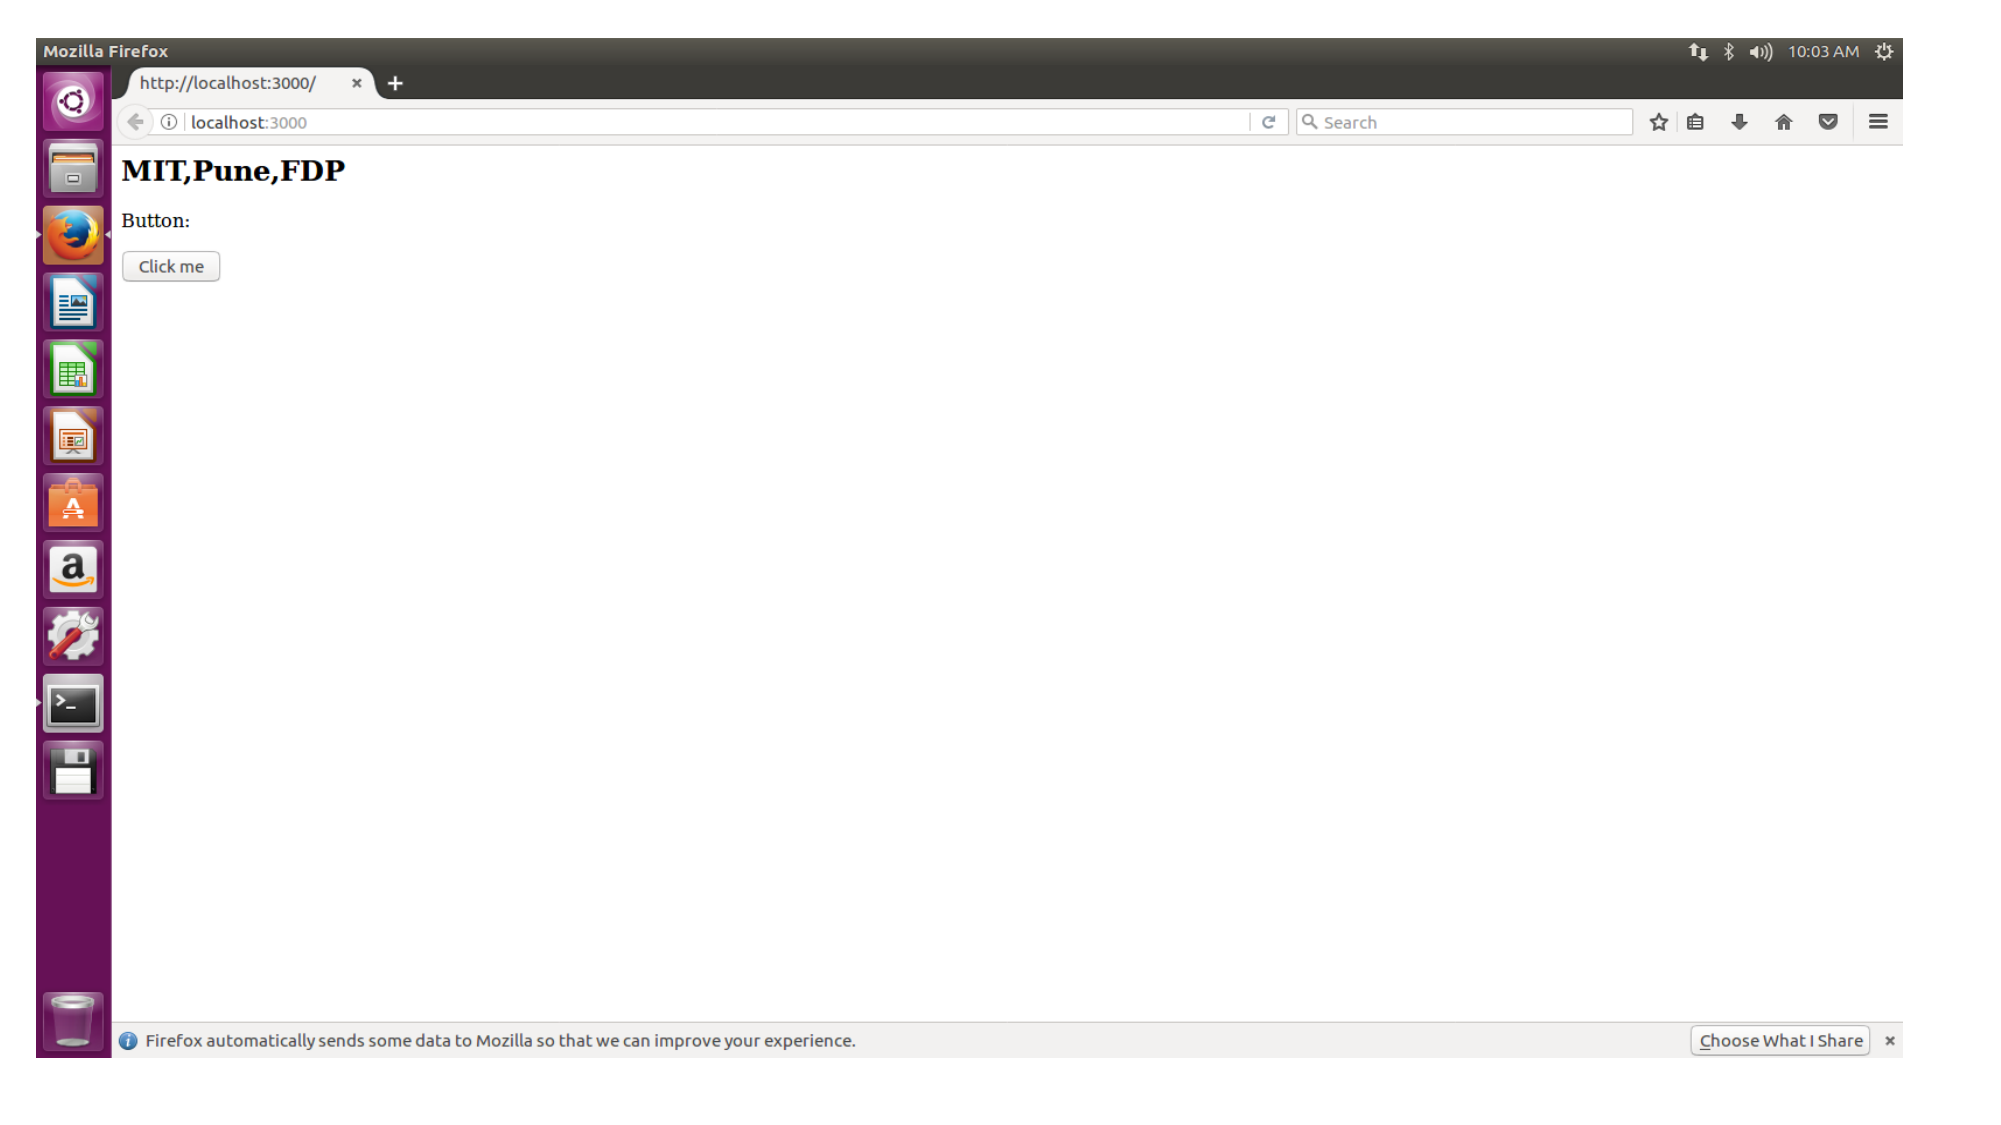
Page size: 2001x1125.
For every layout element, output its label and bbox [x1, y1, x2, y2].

list [36, 38, 1903, 1058]
